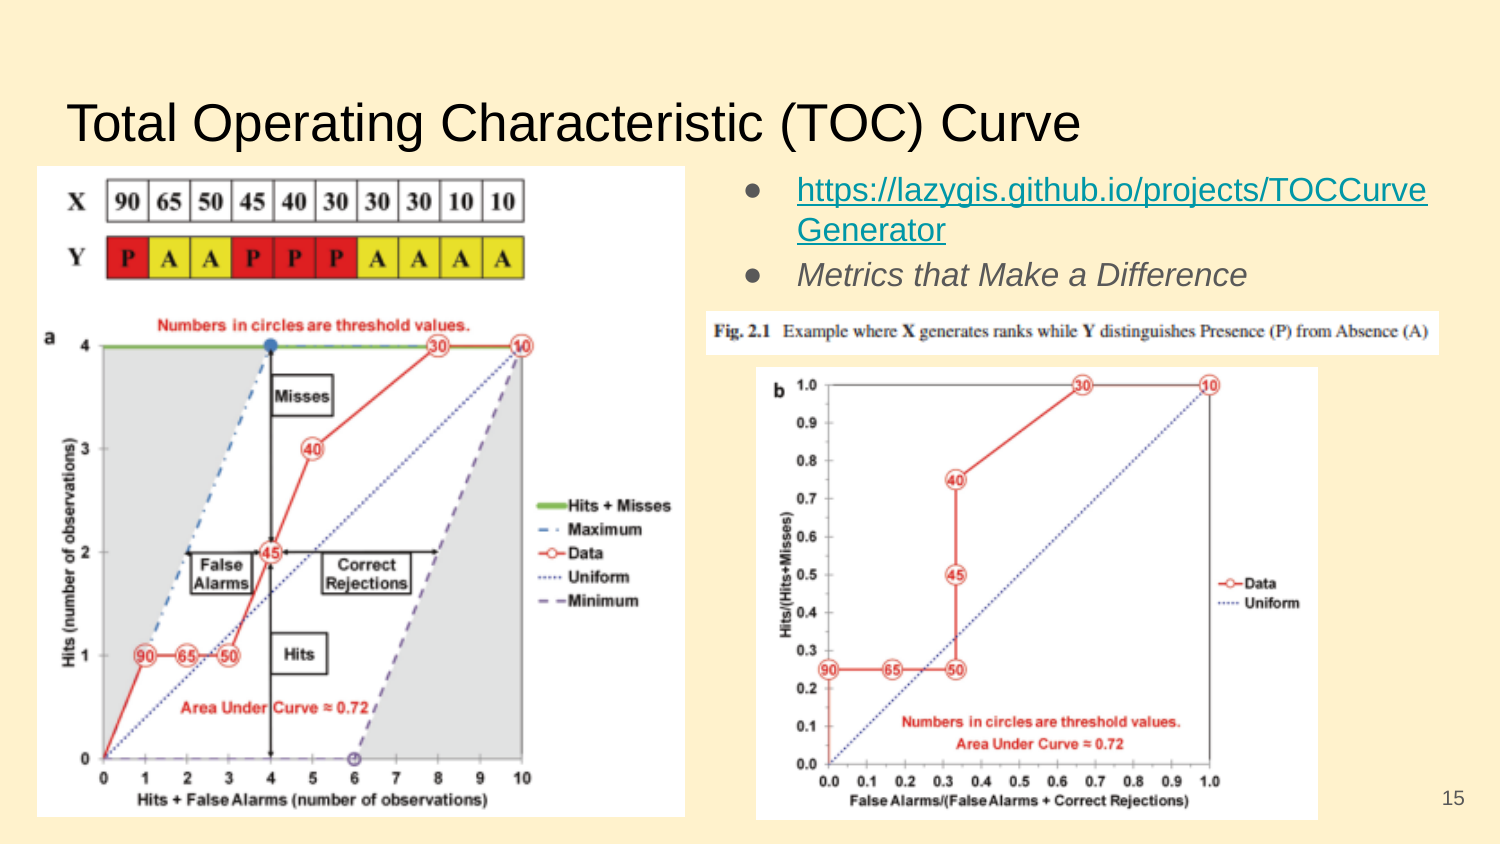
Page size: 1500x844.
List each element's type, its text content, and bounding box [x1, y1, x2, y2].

list https://lazygis.github.io/projects/TOCCurveGenerator Metrics that Make a Difference [706, 147, 1460, 343]
picture [756, 367, 1318, 821]
title Total Operating Characteristic (TOC) Curve [51, 72, 1449, 167]
picture [706, 311, 1440, 356]
slide_number ‹#› [1389, 764, 1480, 830]
picture [37, 166, 685, 818]
